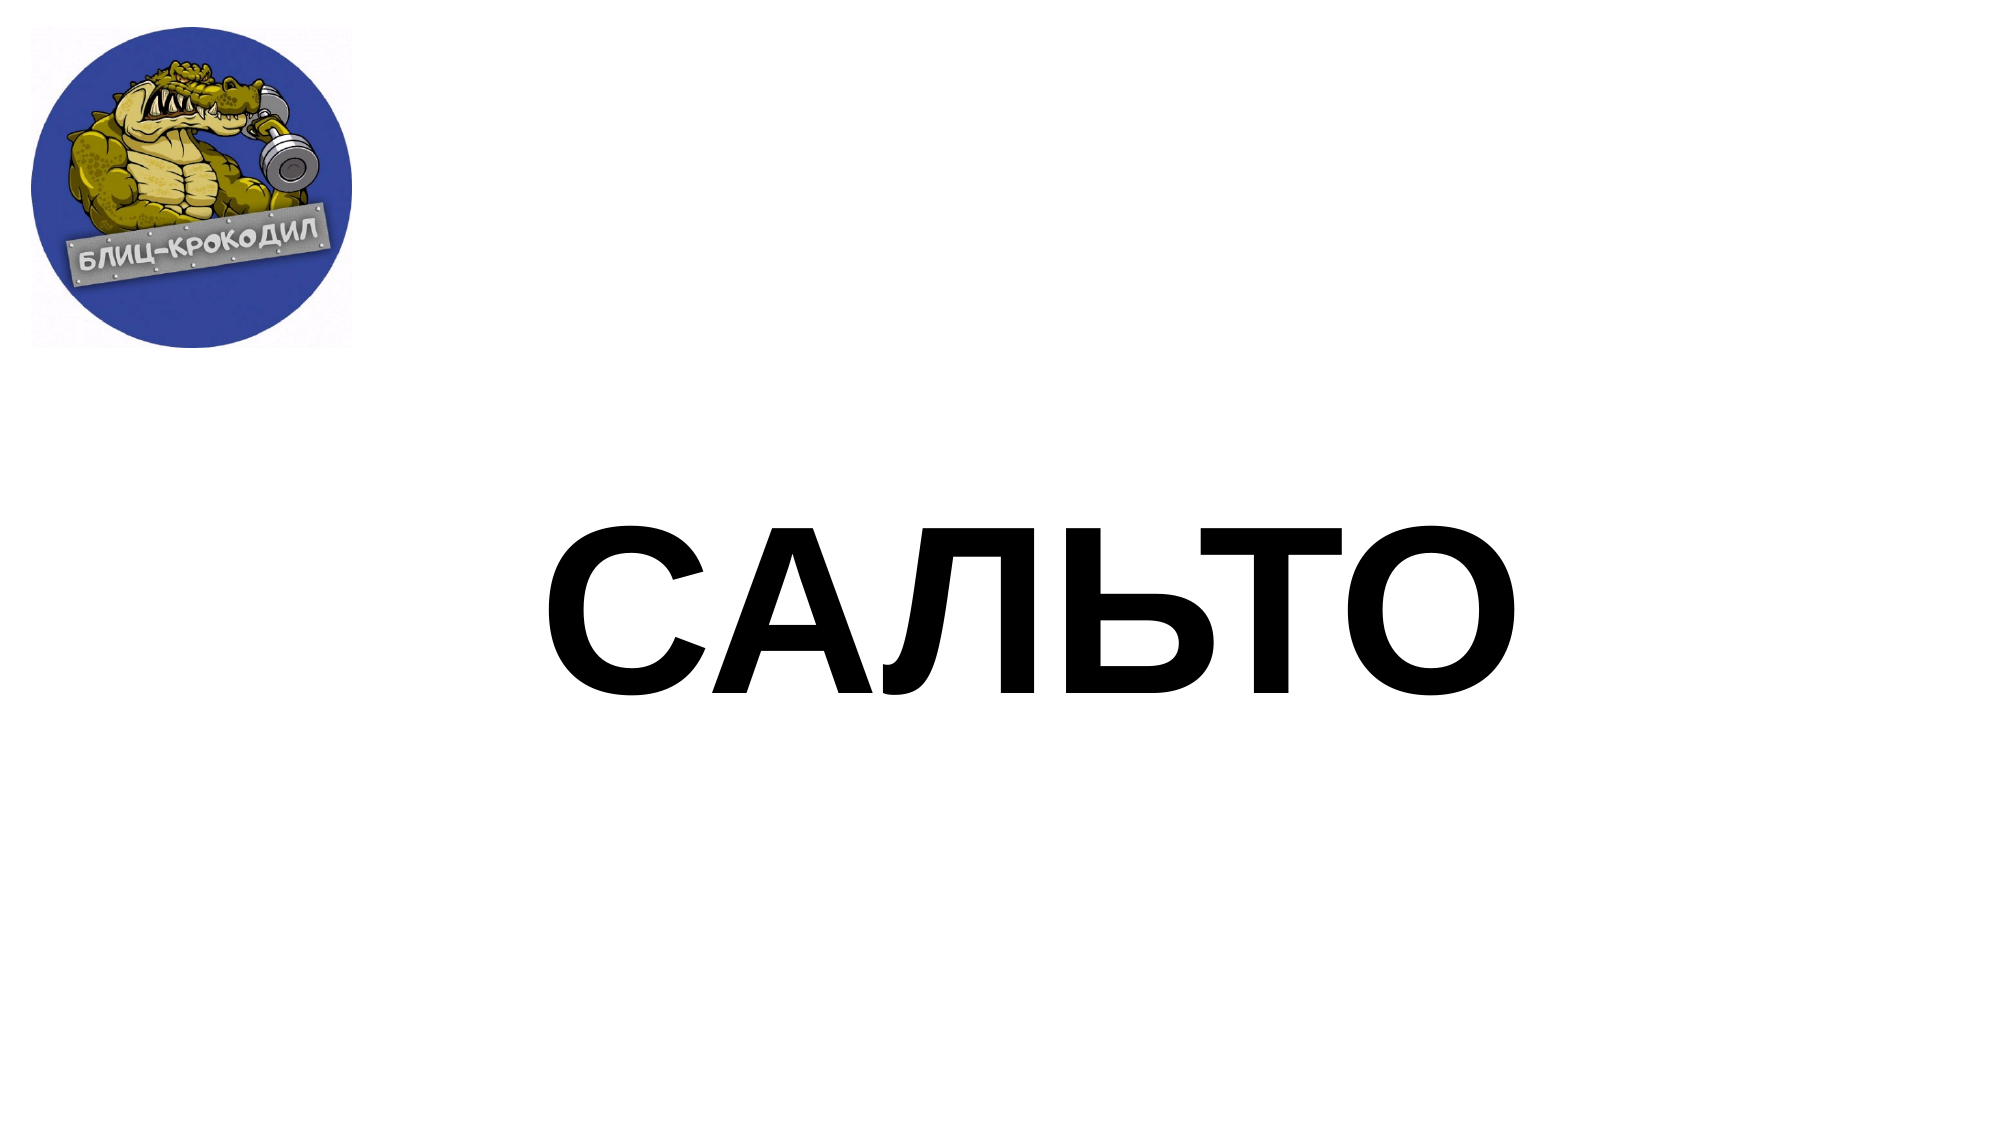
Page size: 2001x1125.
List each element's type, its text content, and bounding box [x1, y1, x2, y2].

title САЛЬТО [282, 361, 1783, 754]
picture [31, 27, 352, 348]
